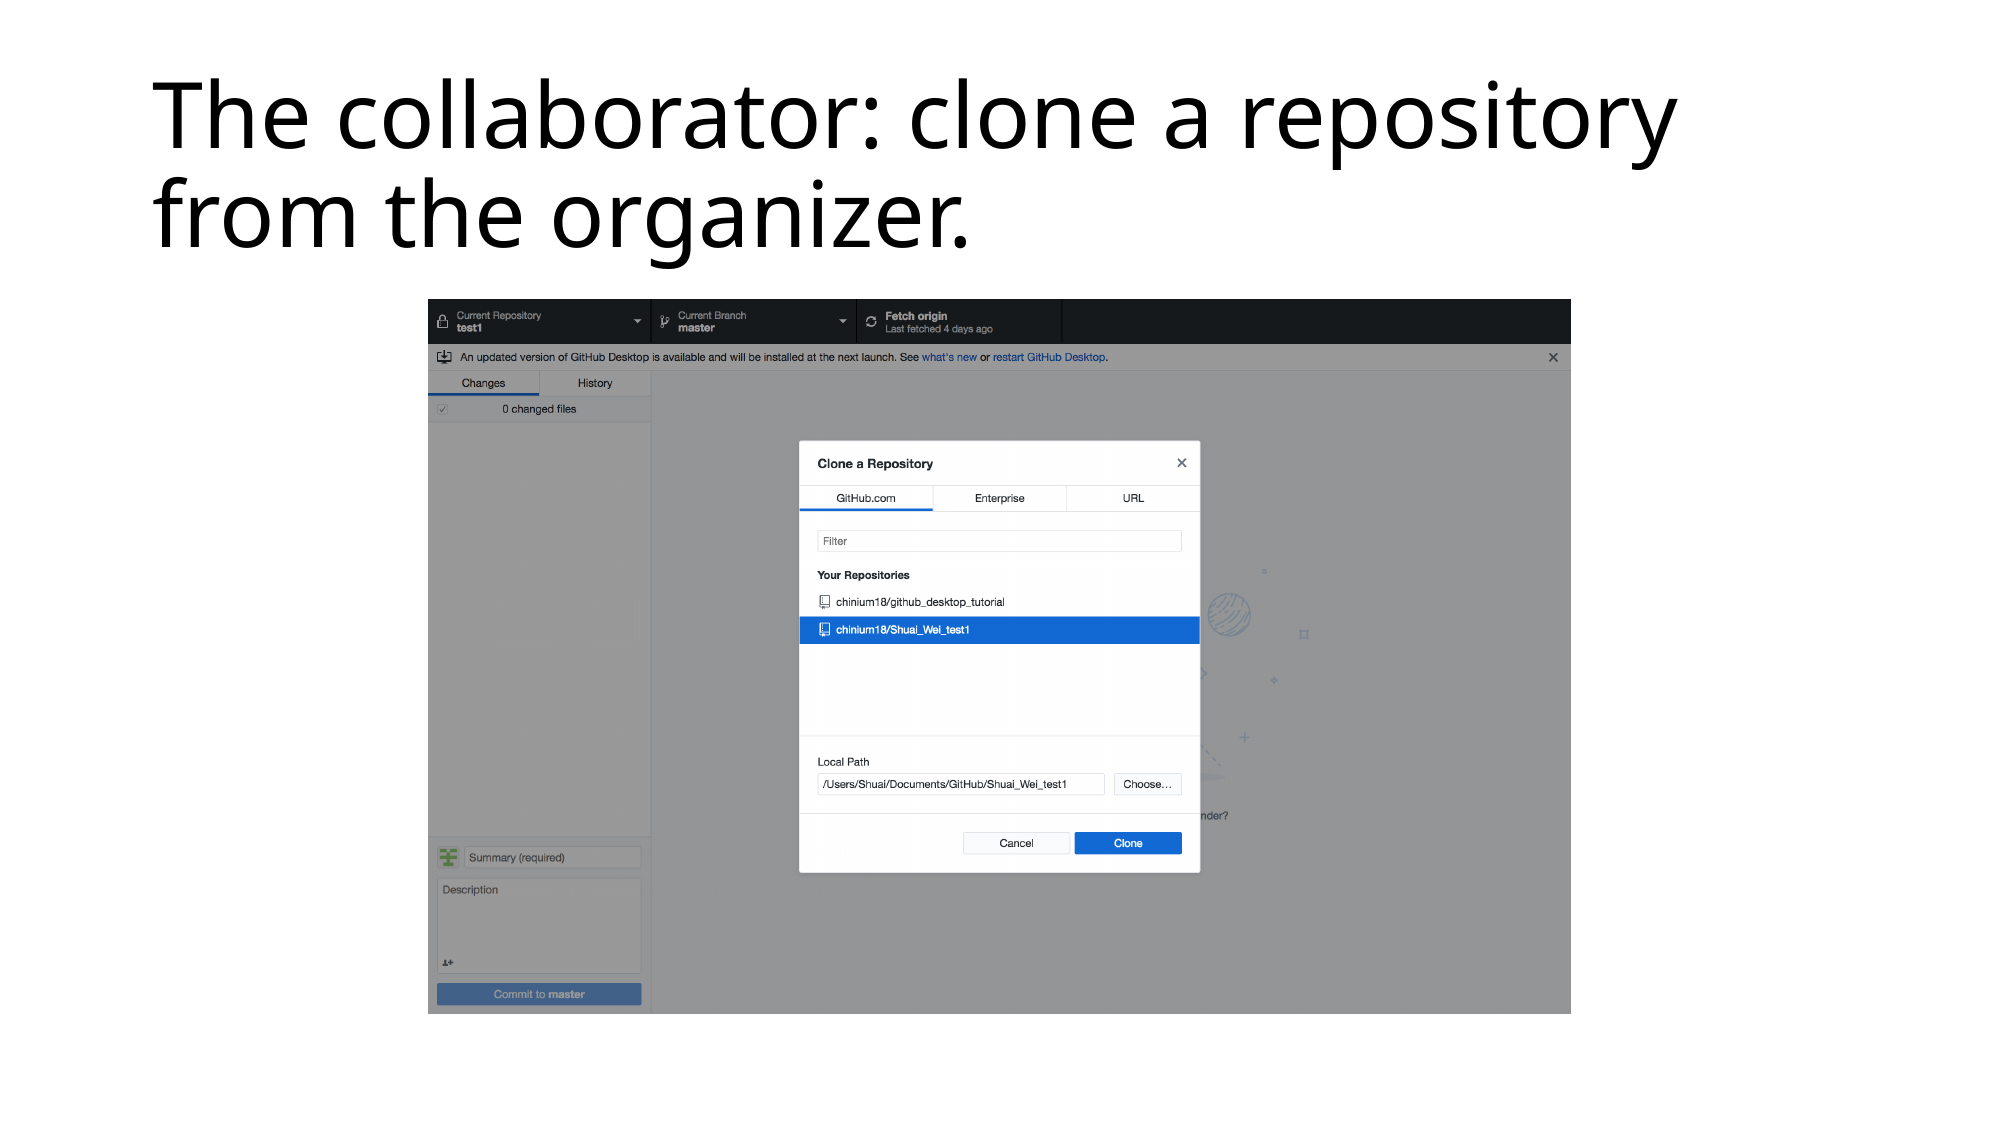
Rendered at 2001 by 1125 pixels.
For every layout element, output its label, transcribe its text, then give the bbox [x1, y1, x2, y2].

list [137, 299, 1863, 1014]
title The collaborator: clone a repository from the organizer. [137, 59, 1863, 278]
